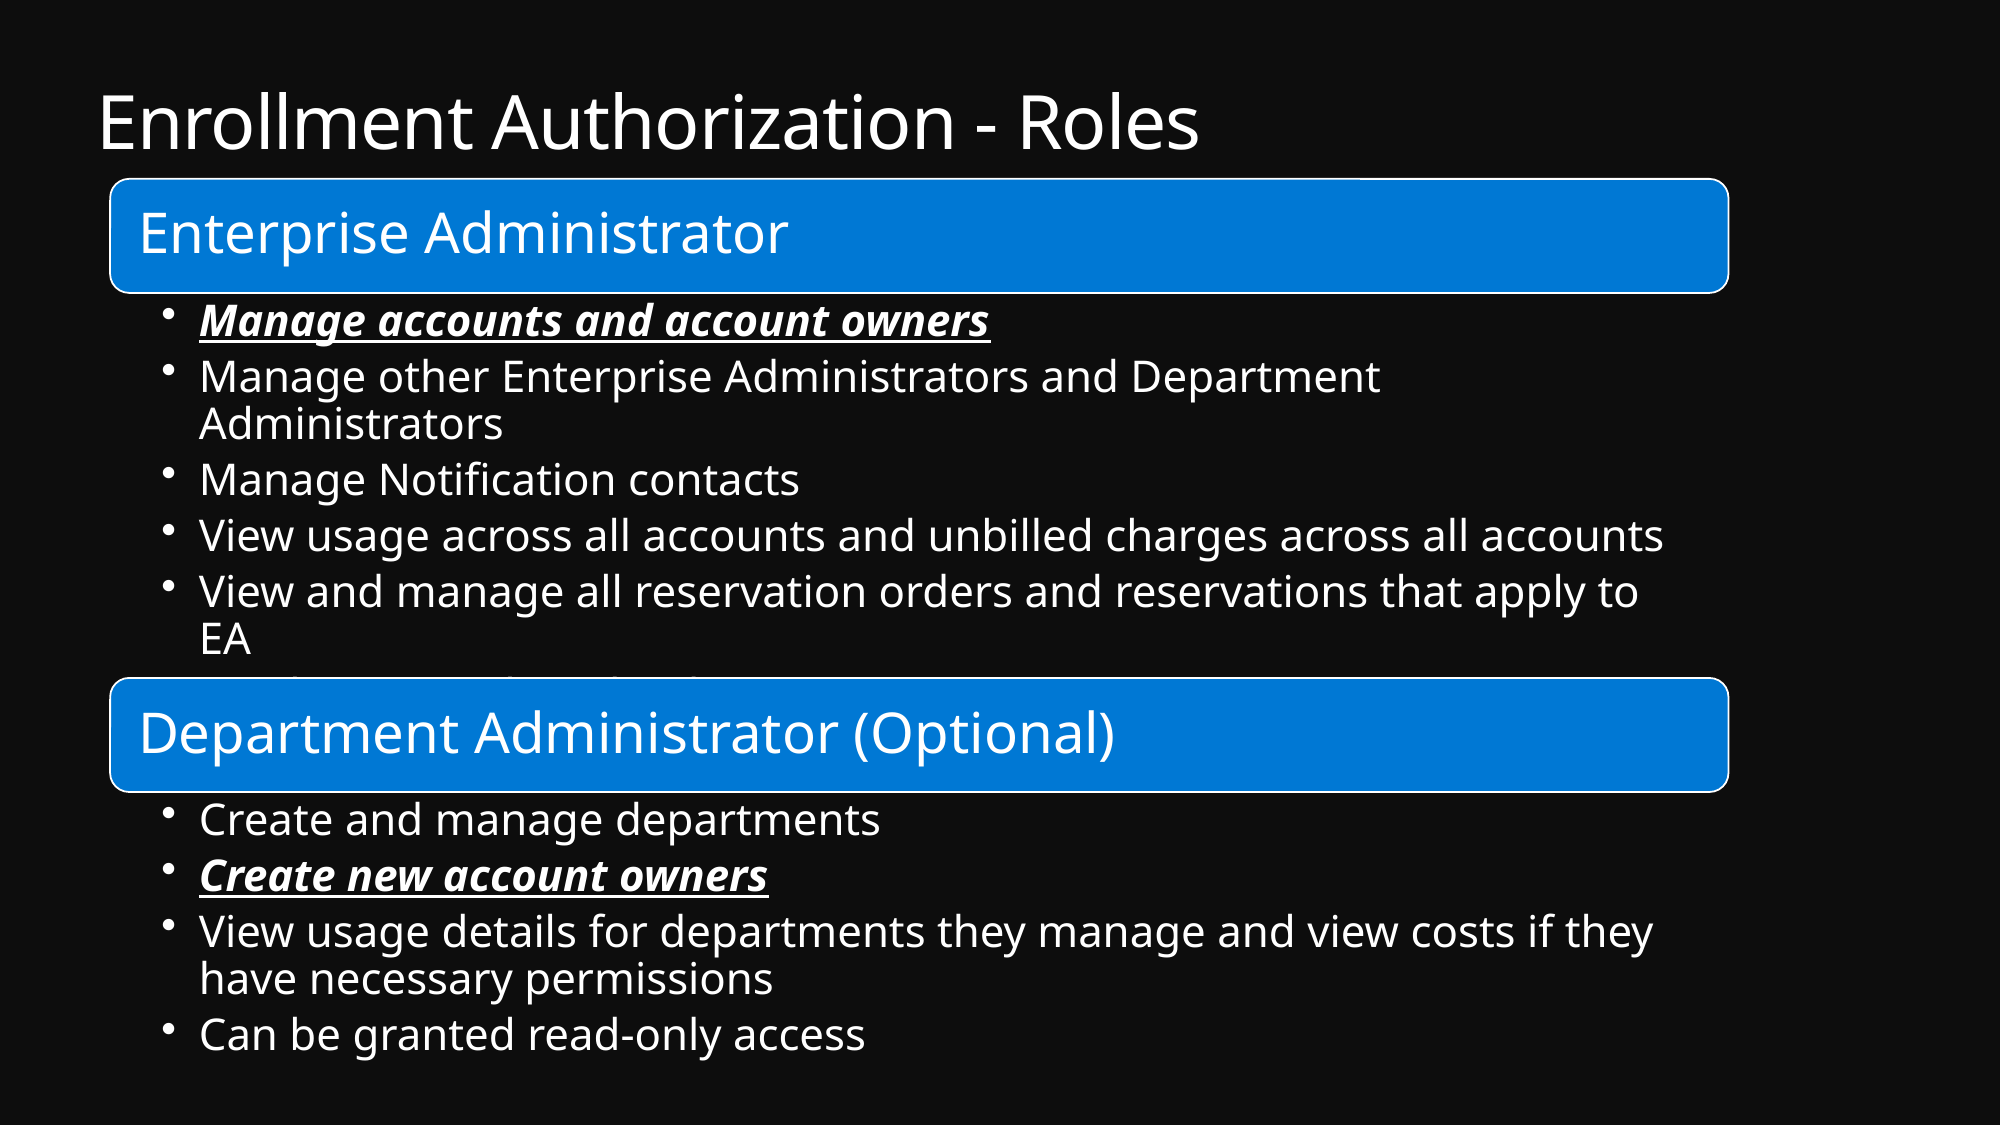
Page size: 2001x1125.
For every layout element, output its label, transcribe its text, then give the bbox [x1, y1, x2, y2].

title Enrollment Authorization - Roles [96, 75, 1904, 166]
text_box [109, 157, 1729, 1125]
